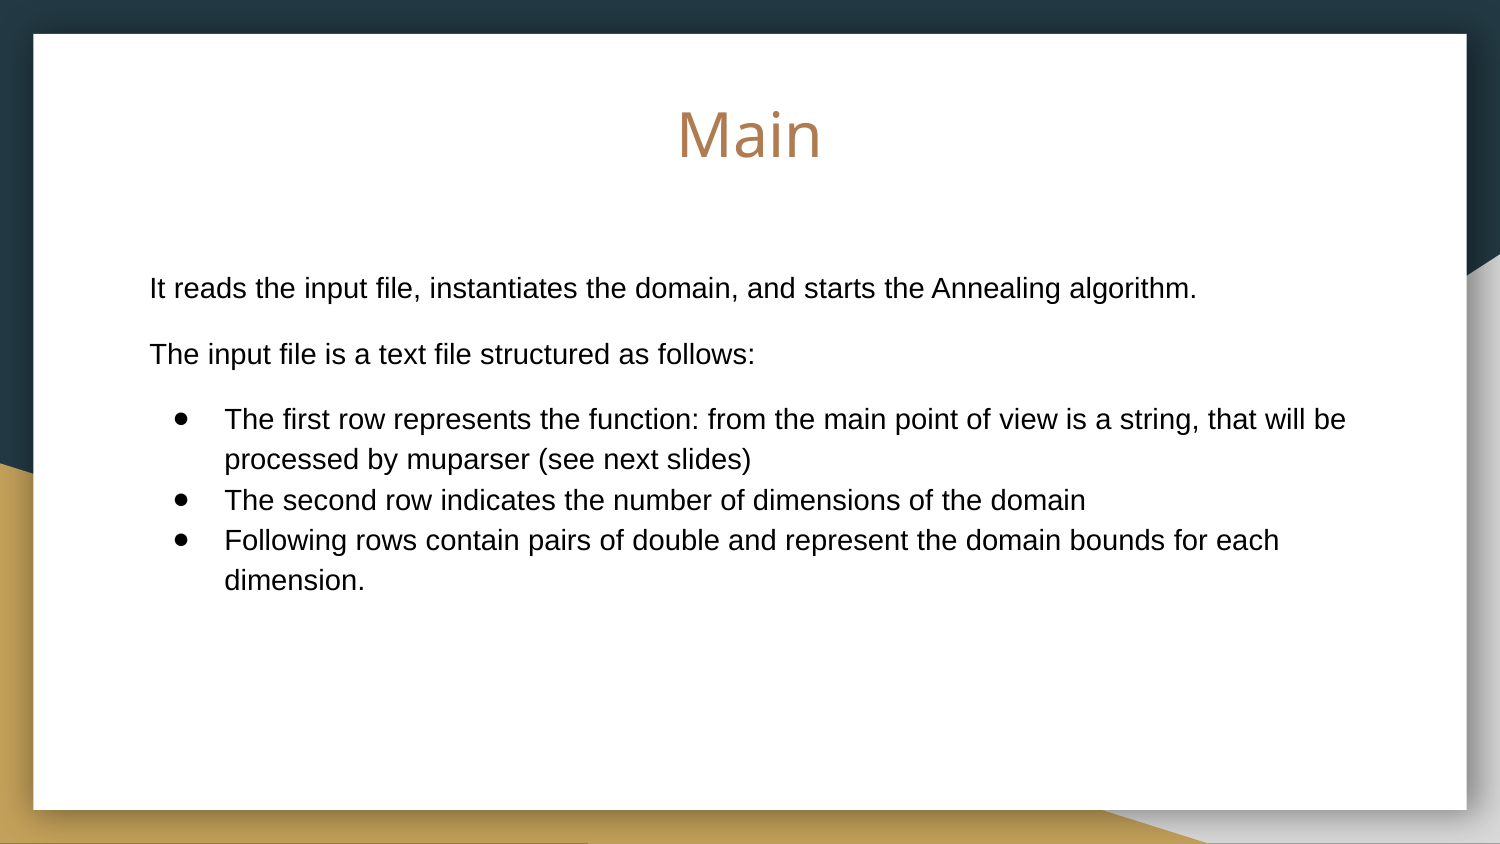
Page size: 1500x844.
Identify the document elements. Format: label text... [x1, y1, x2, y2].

list It reads the input file, instantiates the domain, and starts the Annealing algorithm. The input file is a text file structured as follows: The first row represents the function: from the main point of view is a string, that will be processed by muparser (see next slides) The second row indicates the number of dimensions of the domain Following rows contain pairs of double and represent the domain bounds for each dimension. [134, 249, 1366, 713]
title Main [134, 80, 1366, 237]
